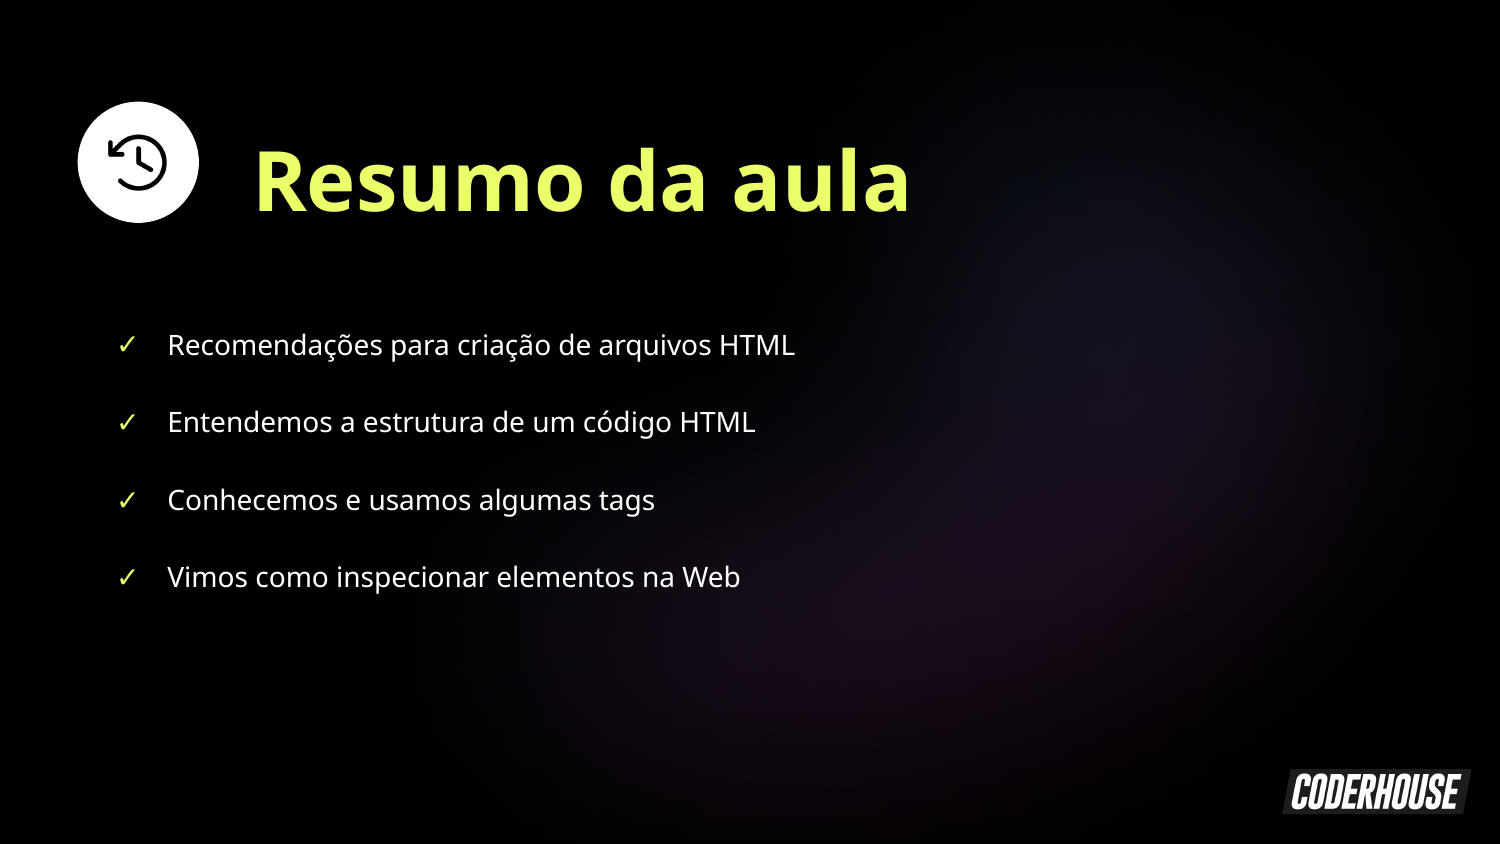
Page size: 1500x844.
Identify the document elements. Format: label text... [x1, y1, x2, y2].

picture [0, 0, 1500, 844]
text_box Resumo da aula [237, 112, 1414, 243]
text_box Recomendações para criação de arquivos HTML Entendemos a estrutura de um código HTML Conhecemos e usamos algumas tags Vimos como inspecionar elementos na Web [77, 307, 868, 609]
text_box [77, 101, 200, 224]
